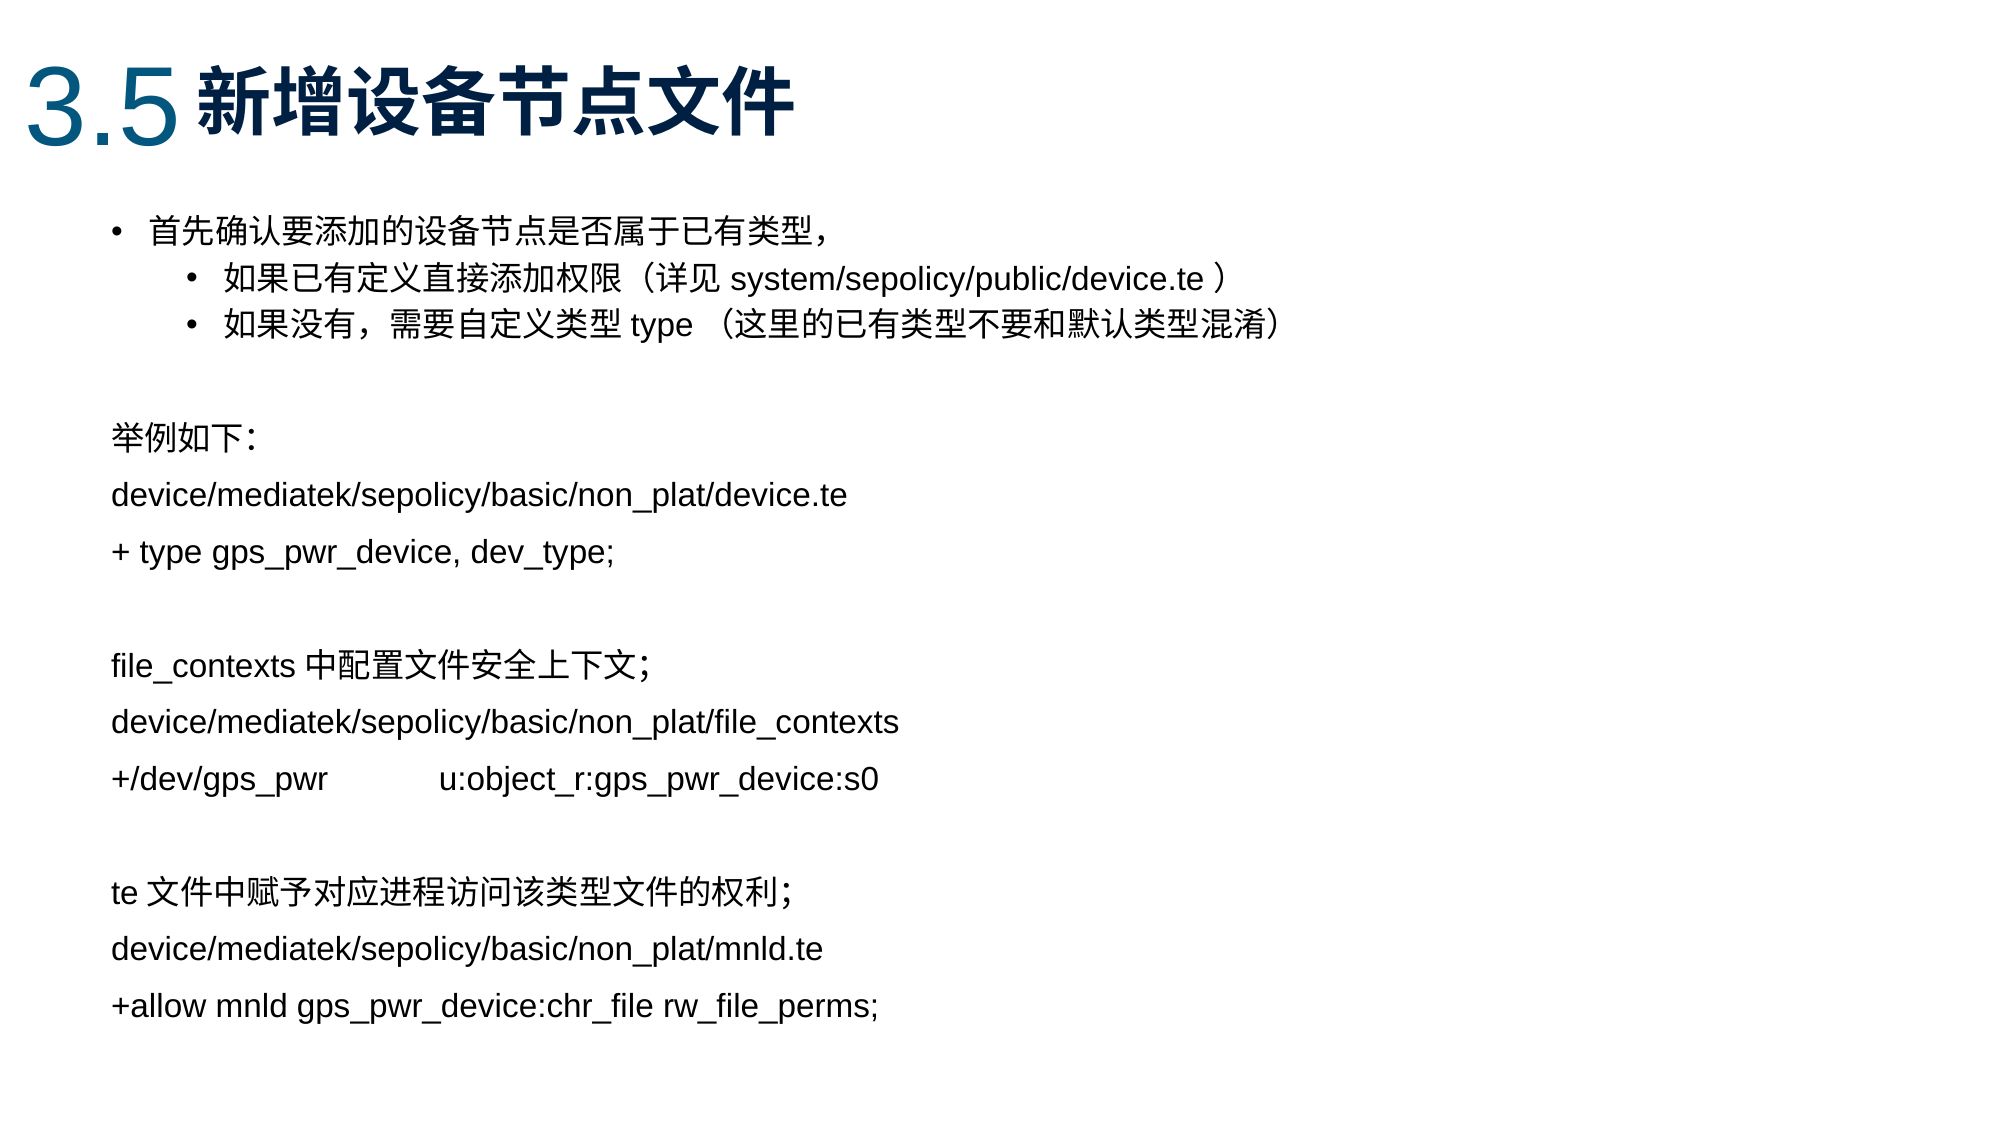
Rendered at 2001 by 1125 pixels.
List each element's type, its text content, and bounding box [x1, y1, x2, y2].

text_box 3.5 [9, 25, 197, 176]
text_box 新增设备节点文件 [181, 29, 1528, 153]
text_box 首先确认要添加的设备节点是否属于已有类型， 如果已有定义直接添加权限（详见system/sepolicy/public/device.te） 如果没有，需要自定义类型type（这里的已有类型不要和默认类型混淆） 举例如下： device/mediatek/sepolicy/basic/non_plat/device.te + type gps_pwr_device, dev_type; file_contexts中配置文件安全上下文； device/mediatek/sepolicy/basic/non_plat/file_contexts +/dev/gps_pwr u:object_r:gps_pwr_device:s0 te文件中赋予对应进程访问该类型文件的权利； device/mediatek/sepolicy/basic/non_plat/mnld.te +allow mnld gps_pwr_device:chr_file rw_file_perms; [96, 207, 1875, 1111]
